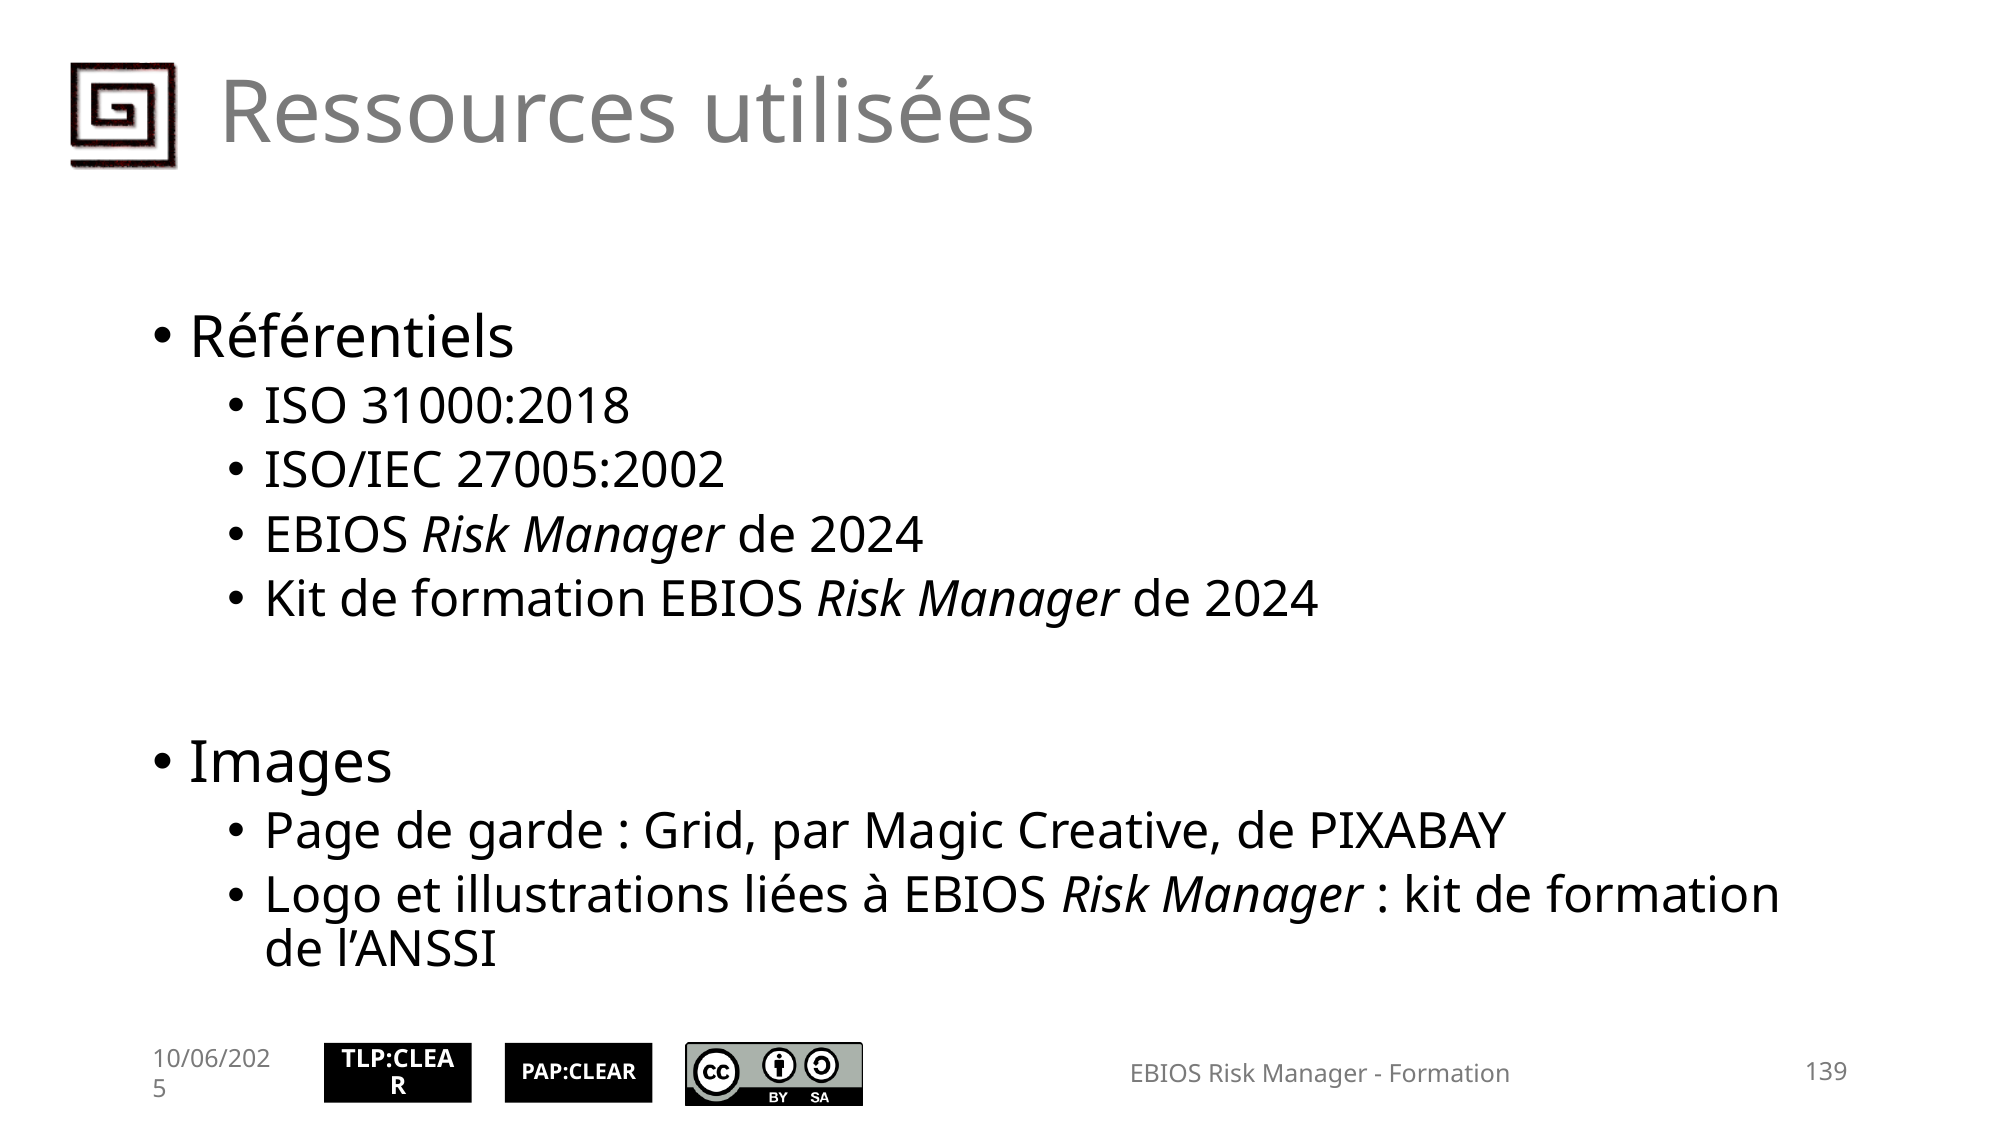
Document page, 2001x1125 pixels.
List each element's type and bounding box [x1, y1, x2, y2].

footer [895, 1042, 1746, 1103]
picture [67, 59, 178, 170]
list [137, 299, 1863, 1014]
slide_number [137, 1042, 291, 1103]
picture [685, 1042, 863, 1106]
slide_number [1771, 1042, 1863, 1103]
title [203, 59, 1863, 170]
